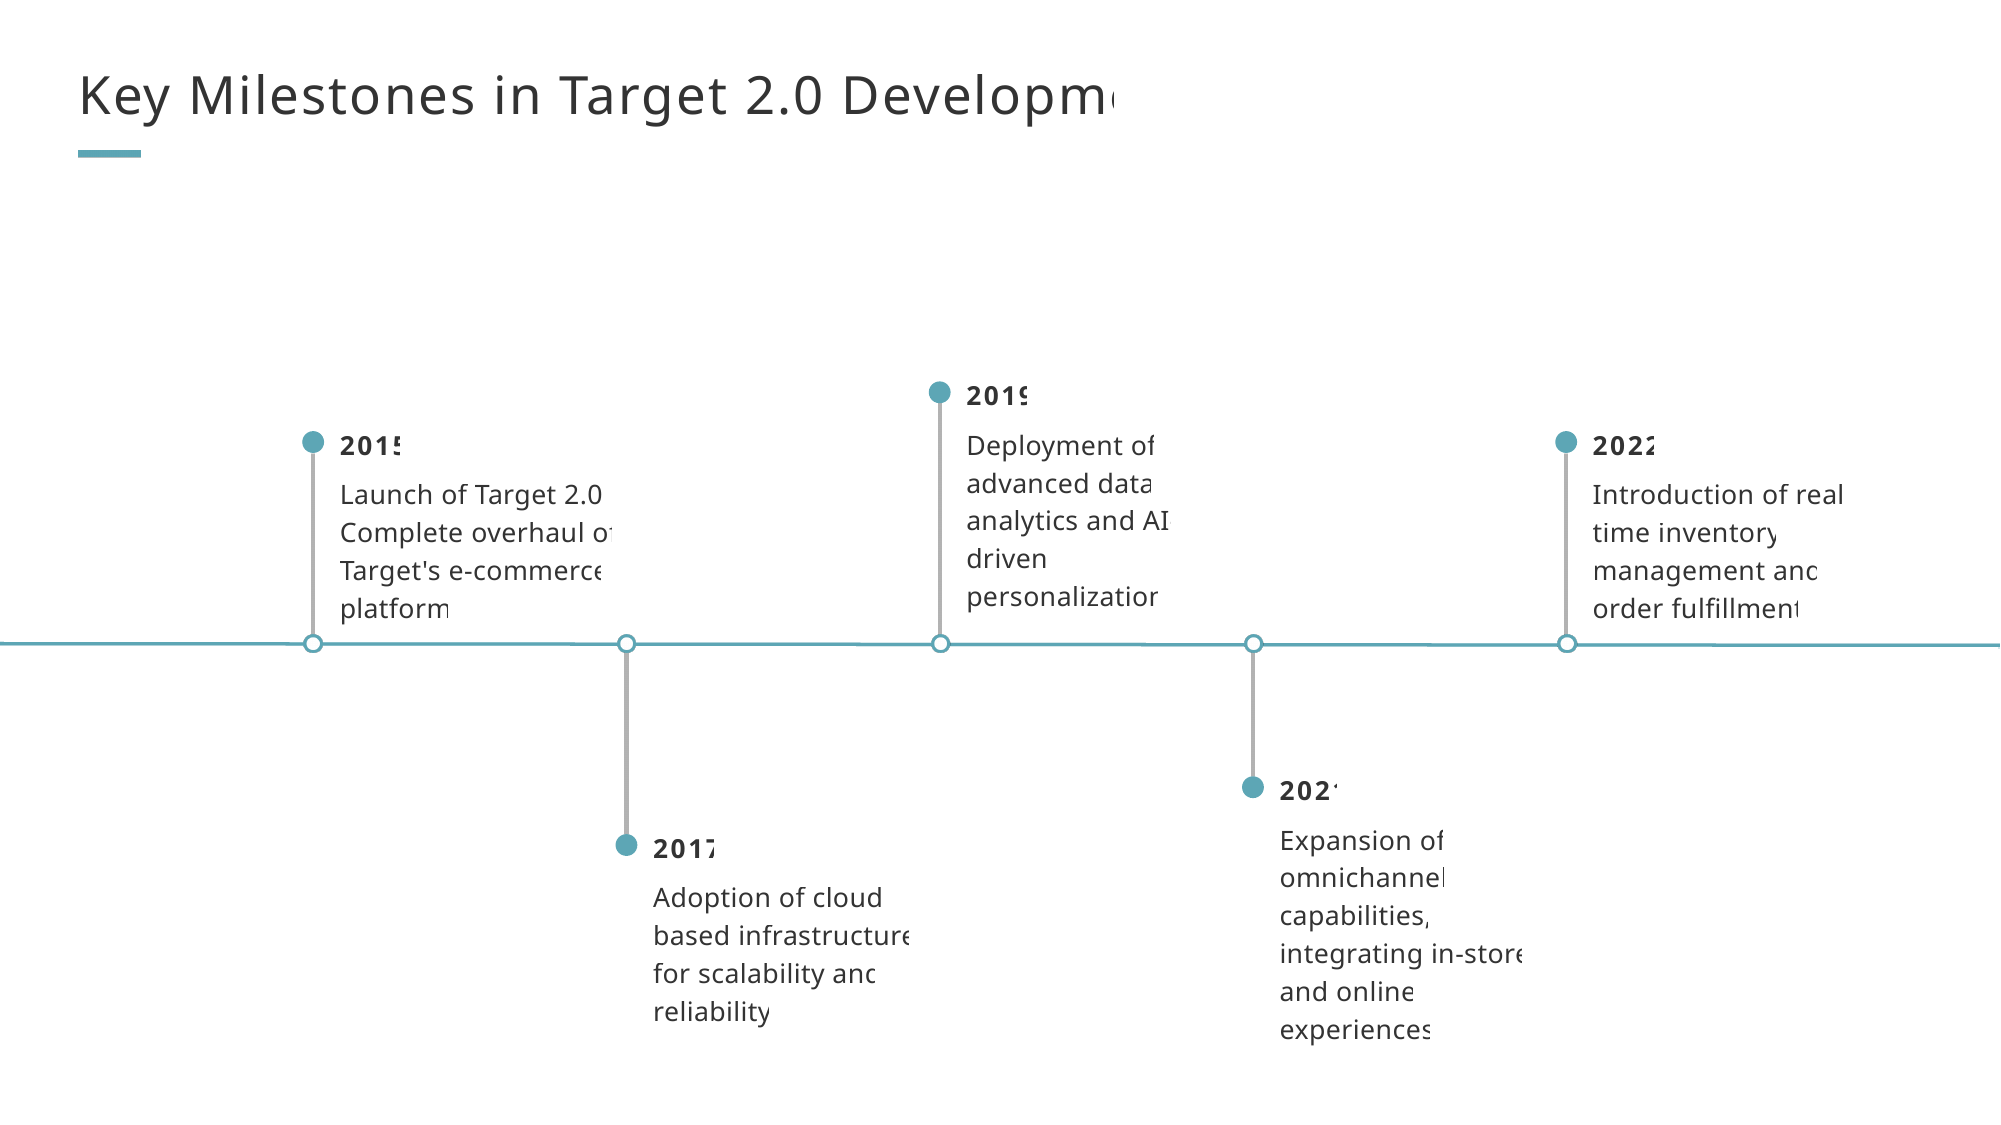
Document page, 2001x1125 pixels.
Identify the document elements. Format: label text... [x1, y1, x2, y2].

text_box [1242, 777, 1264, 799]
text_box 2015 [339, 424, 648, 461]
text_box [1555, 431, 1578, 452]
text_box Key Milestones in Target 2.0 Development [78, 65, 2000, 126]
text_box 2022 [1592, 424, 1885, 461]
text_box [302, 431, 325, 452]
text_box Expansion of omnichannel capabilities, integrating in-store and online experiences [1279, 817, 1564, 1045]
text_box Introduction of real-time inventory management and order fulfillment [1592, 472, 1885, 624]
text_box [615, 835, 638, 856]
text_box [928, 381, 951, 403]
text_box 2017 [653, 828, 949, 864]
text_box 2019 [966, 375, 1214, 411]
text_box Deployment of advanced data analytics and AI-driven personalization [966, 422, 1214, 612]
text_box Launch of Target 2.0: Complete overhaul of Target's e-commerce platform [339, 472, 648, 624]
picture [0, 401, 2000, 836]
text_box 2021 [1279, 770, 1564, 806]
text_box Adoption of cloud-based infrastructure for scalability and reliability [653, 875, 949, 1027]
picture [77, 149, 141, 158]
